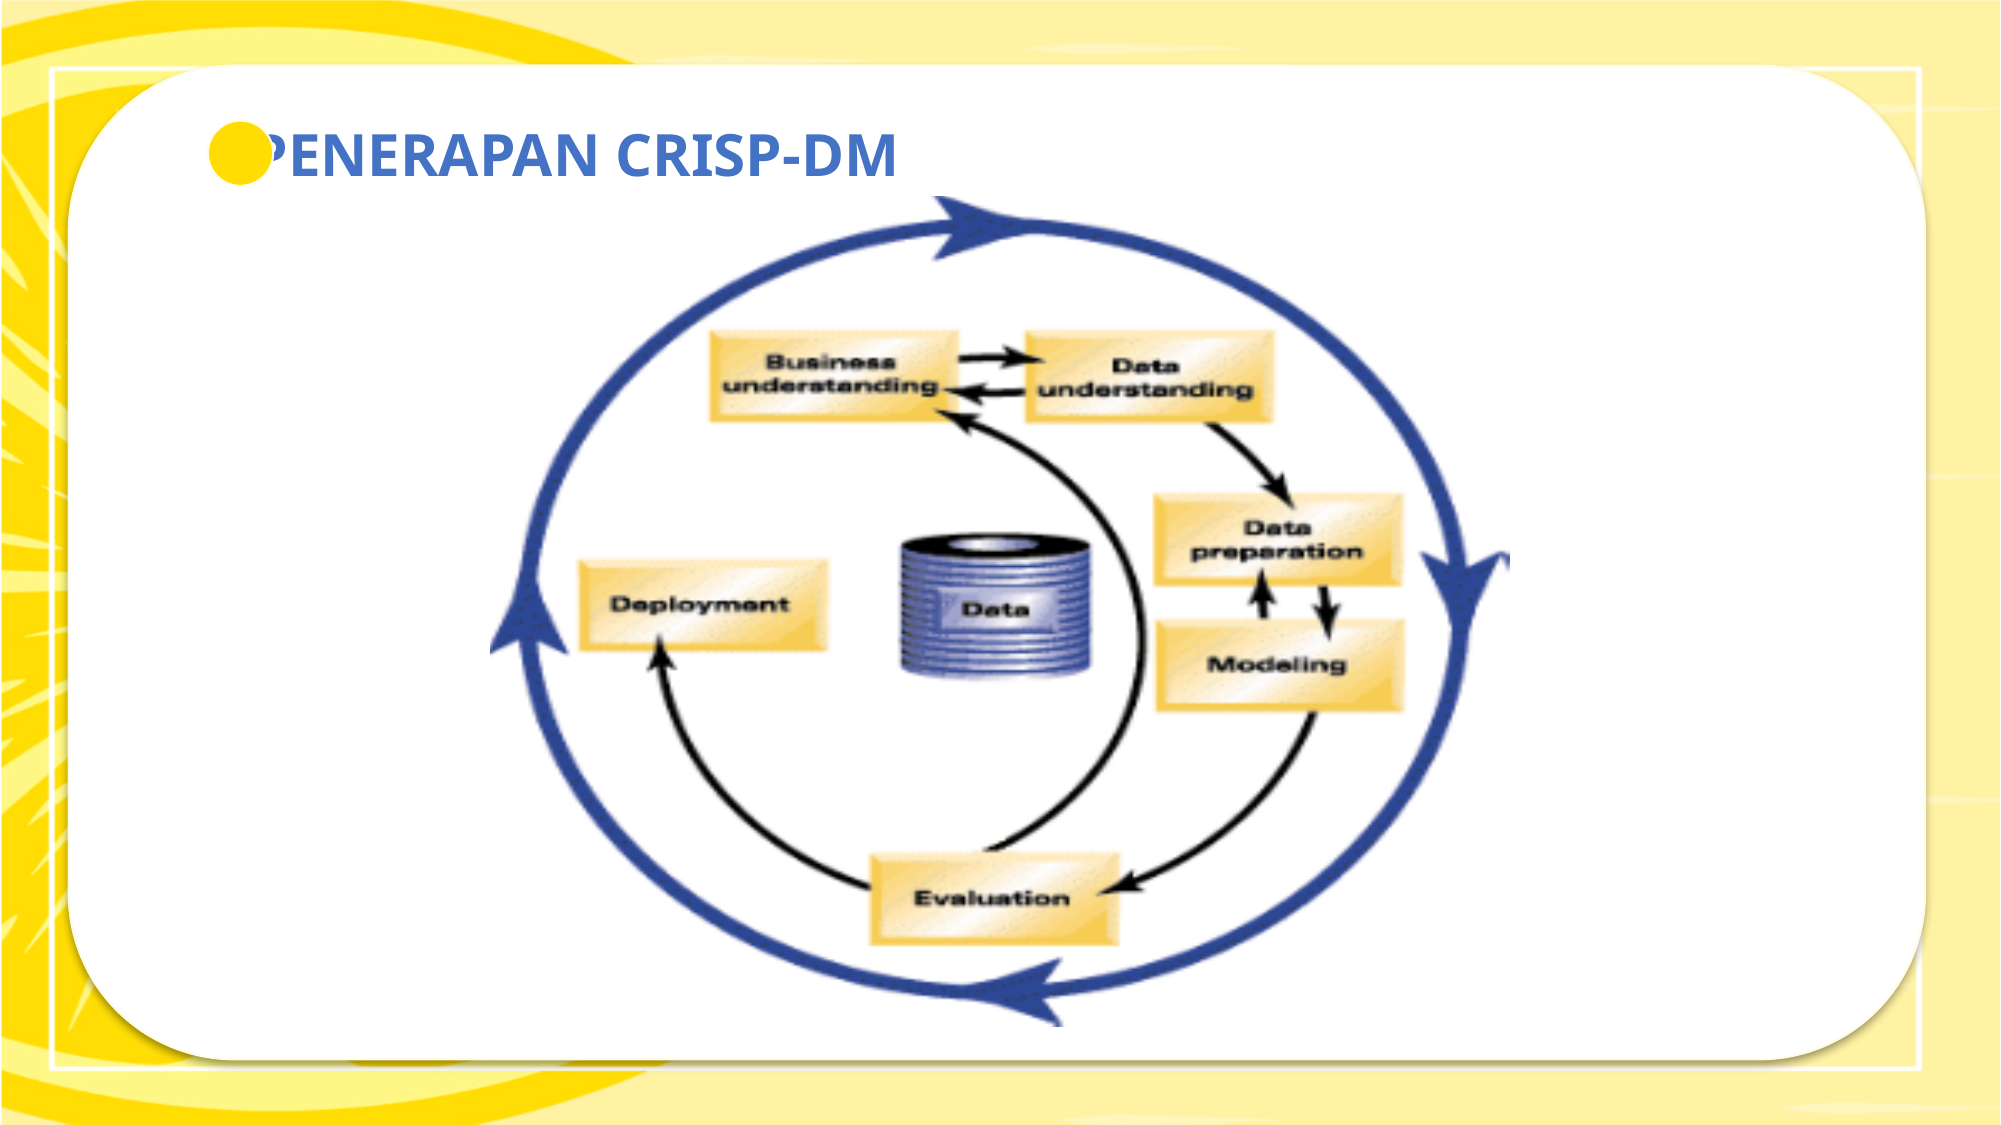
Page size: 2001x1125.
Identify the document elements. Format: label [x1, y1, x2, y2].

picture [3, 1, 2000, 1125]
text_box [207, 110, 870, 197]
